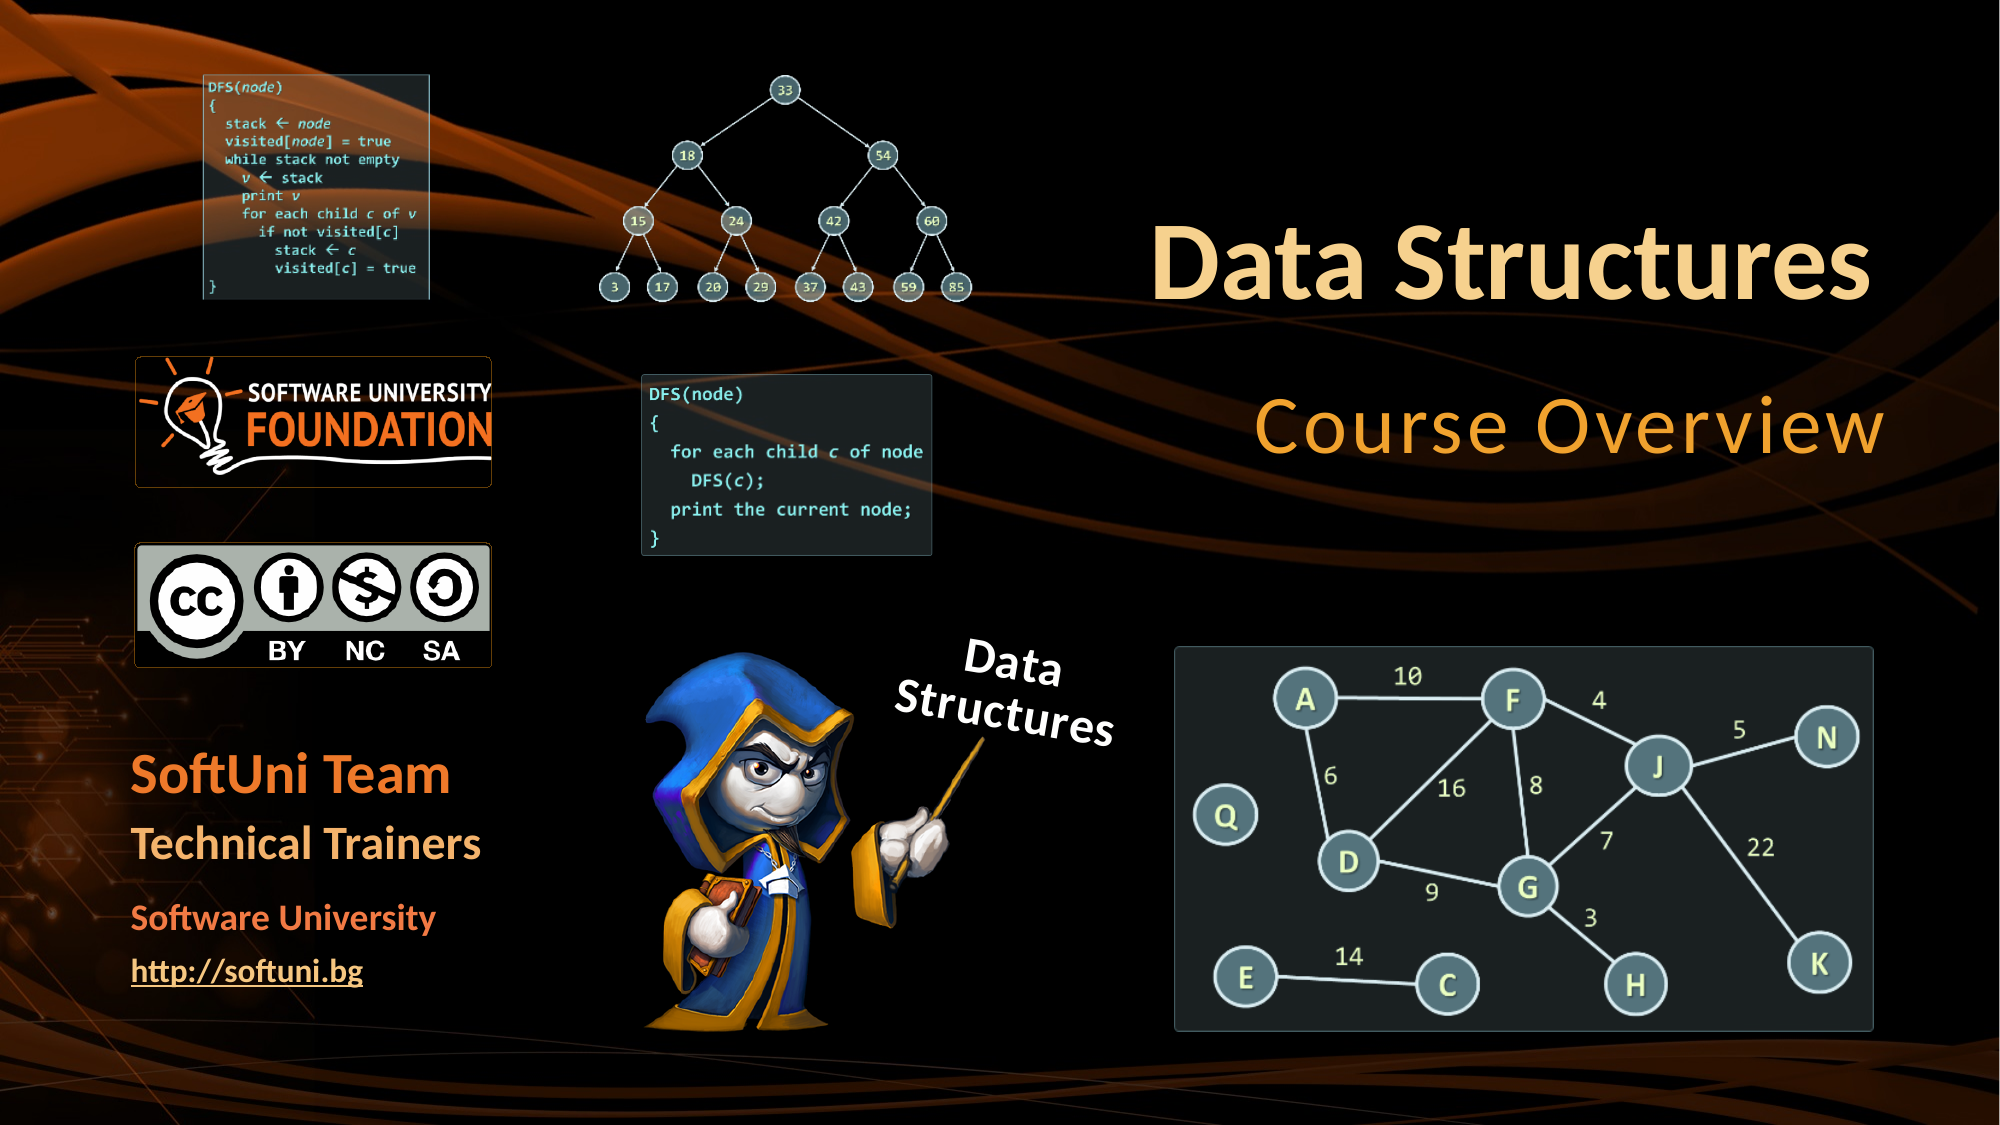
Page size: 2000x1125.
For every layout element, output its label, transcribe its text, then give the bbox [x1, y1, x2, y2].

list http://softuni.bg [124, 940, 637, 996]
title Data Structures [824, 173, 1874, 353]
list SoftUni Team [124, 725, 637, 802]
list Technical Trainers [124, 802, 637, 875]
picture [0, 0, 2000, 1125]
subtitle Course Overview [647, 364, 1886, 575]
list Software University [124, 884, 637, 940]
text_box Data Structures [888, 610, 1145, 768]
